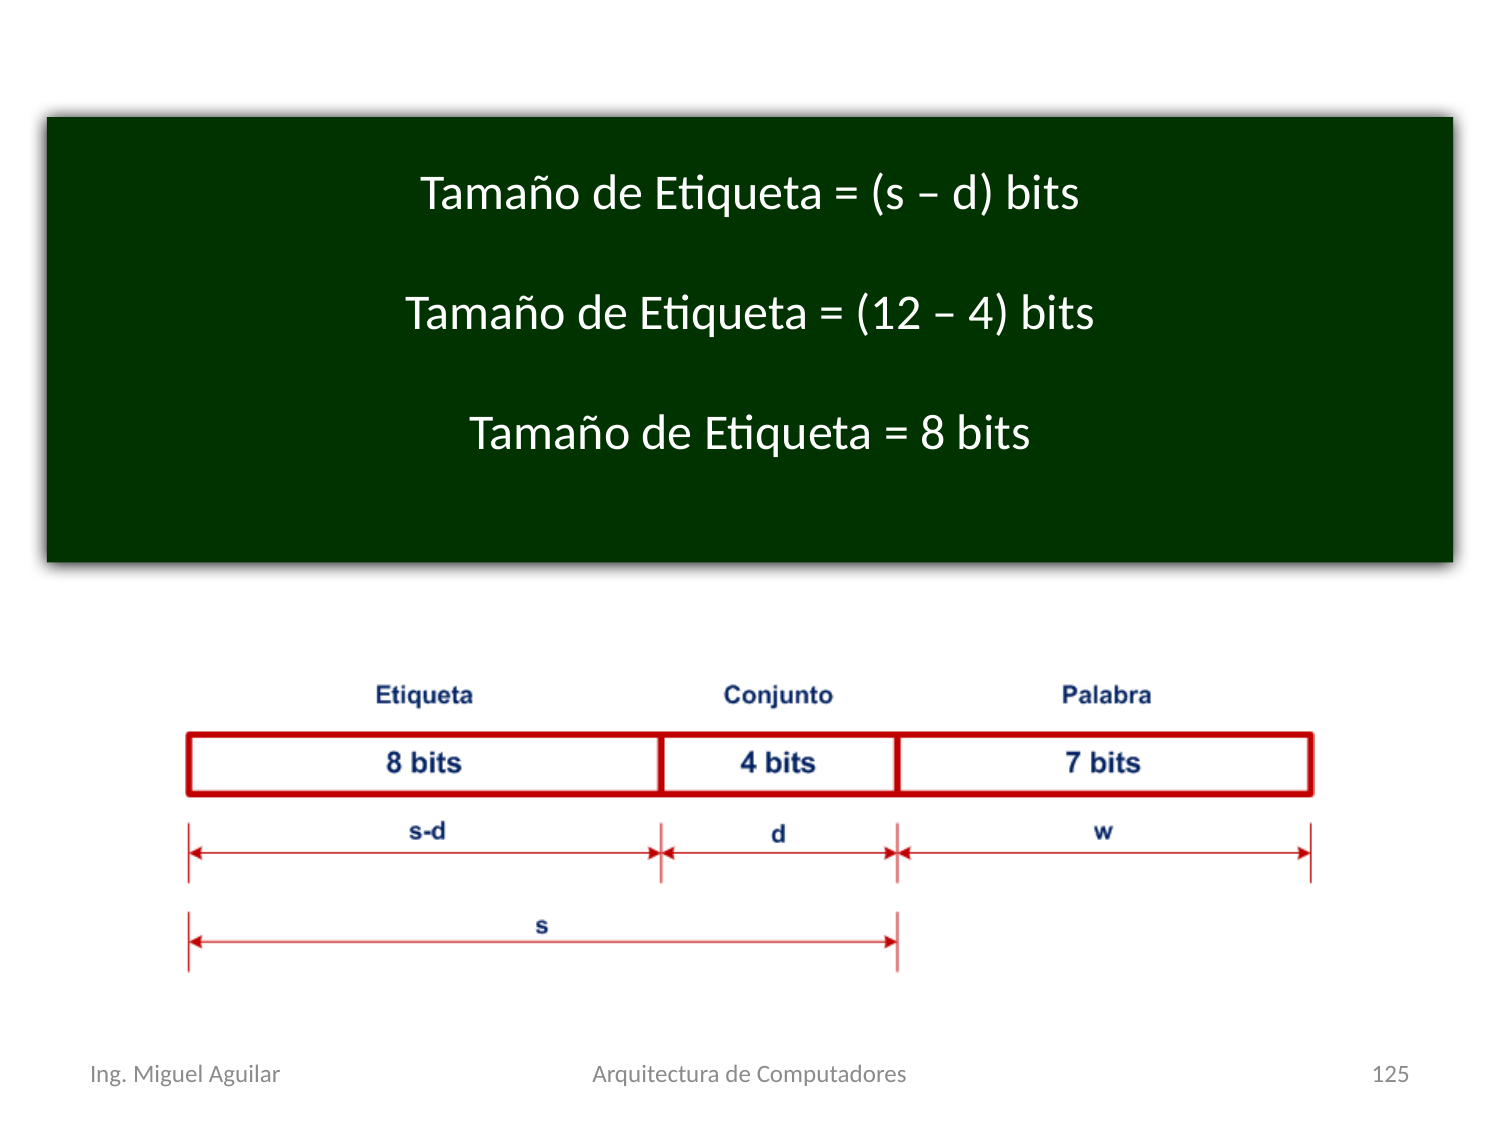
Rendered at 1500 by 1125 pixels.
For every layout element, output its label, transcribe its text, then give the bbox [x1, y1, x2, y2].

text_box Tamaño de Etiqueta = (s – d) bits Tamaño de Etiqueta = (12 – 4) bits Tamaño de Etiqueta = 8 bits [45, 115, 1455, 565]
slide_number Ing. Miguel Aguilar [75, 1042, 425, 1103]
slide_number 125 [1074, 1042, 1425, 1103]
footer Arquitectura de Computadores [512, 1042, 988, 1103]
picture [184, 677, 1316, 973]
